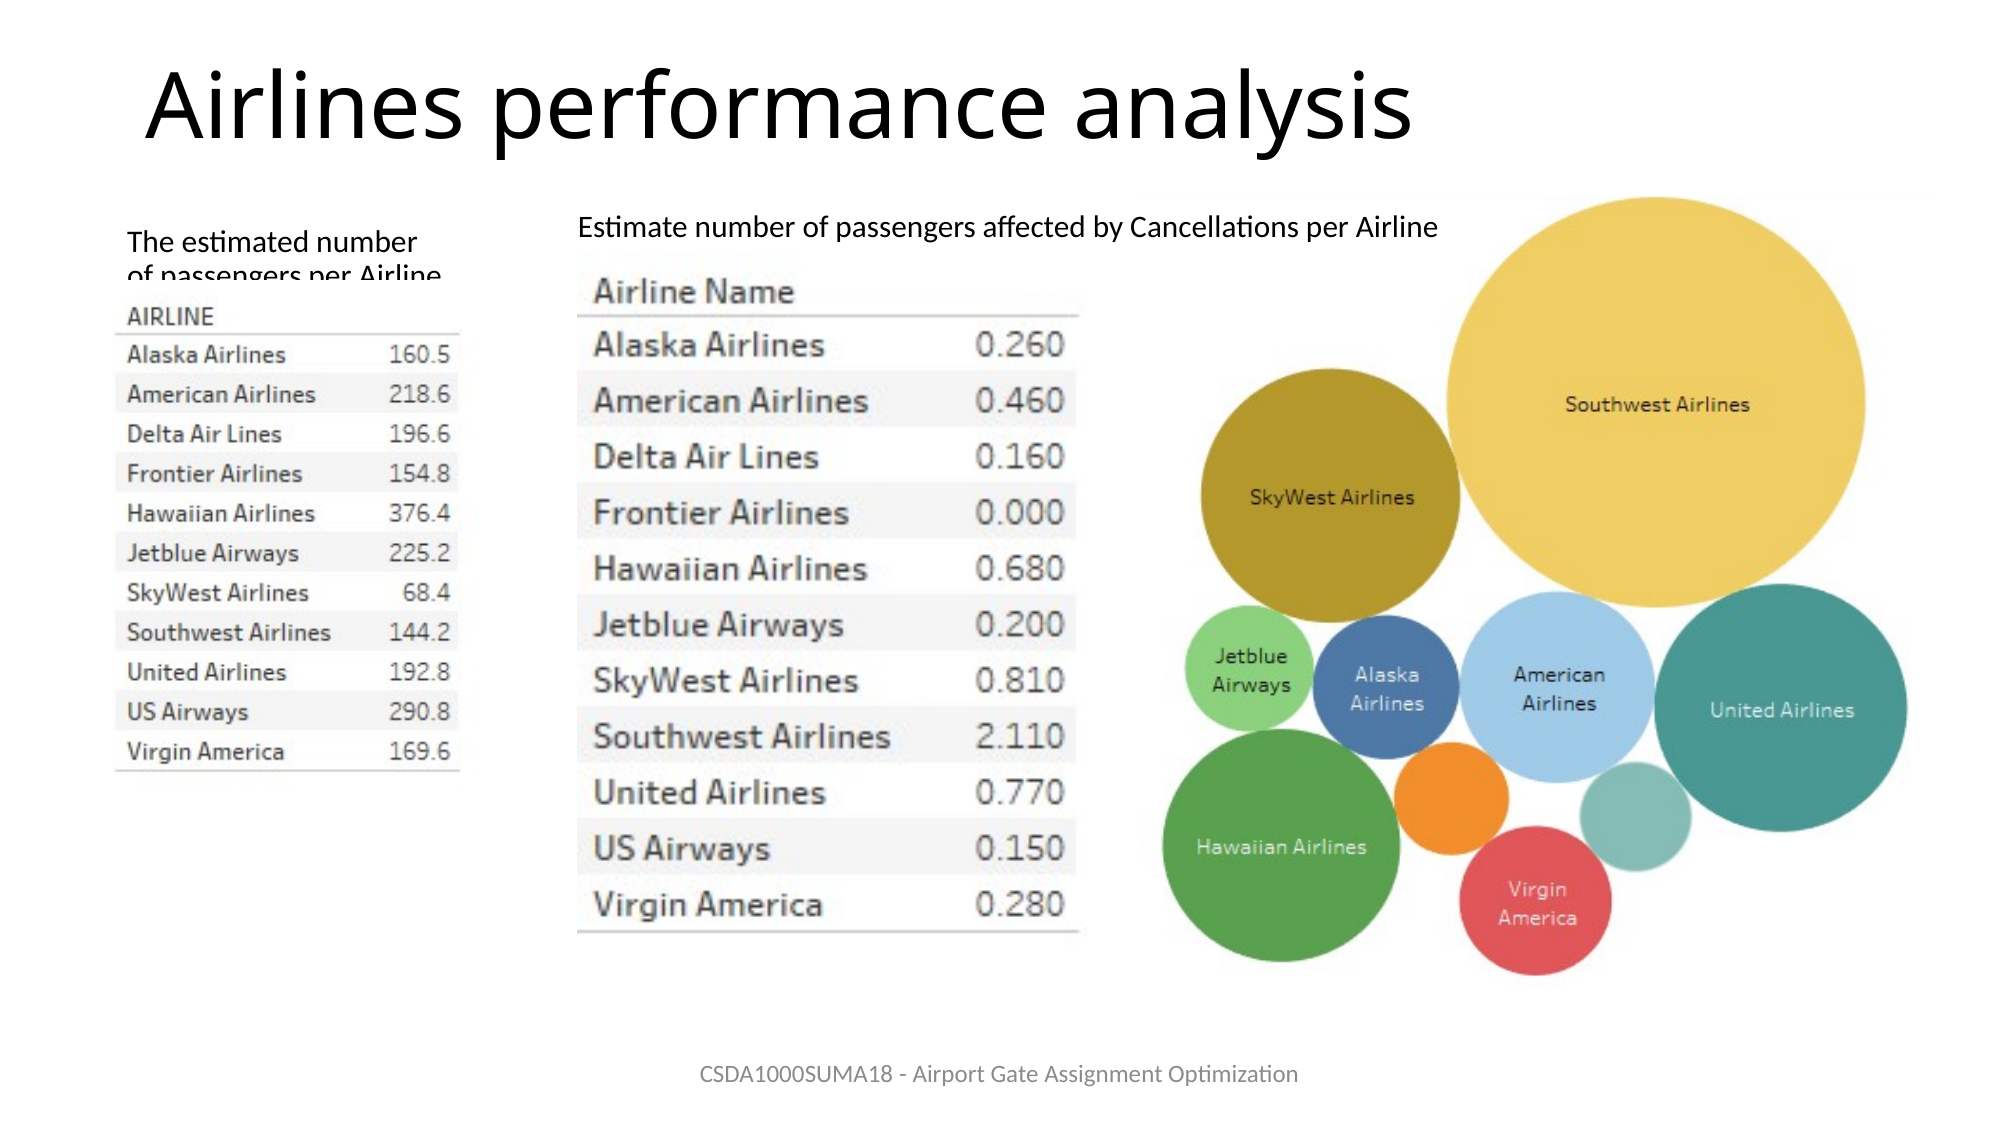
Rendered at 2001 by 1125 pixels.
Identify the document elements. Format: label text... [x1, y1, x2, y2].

list The estimated number of passengers per Airline [112, 218, 460, 280]
title Airlines performance analysis [130, 51, 1856, 166]
picture [111, 280, 485, 795]
footer CSDA1000SUMA18 - Airport Gate Assignment Optimization [662, 1042, 1338, 1103]
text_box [563, 196, 1936, 986]
